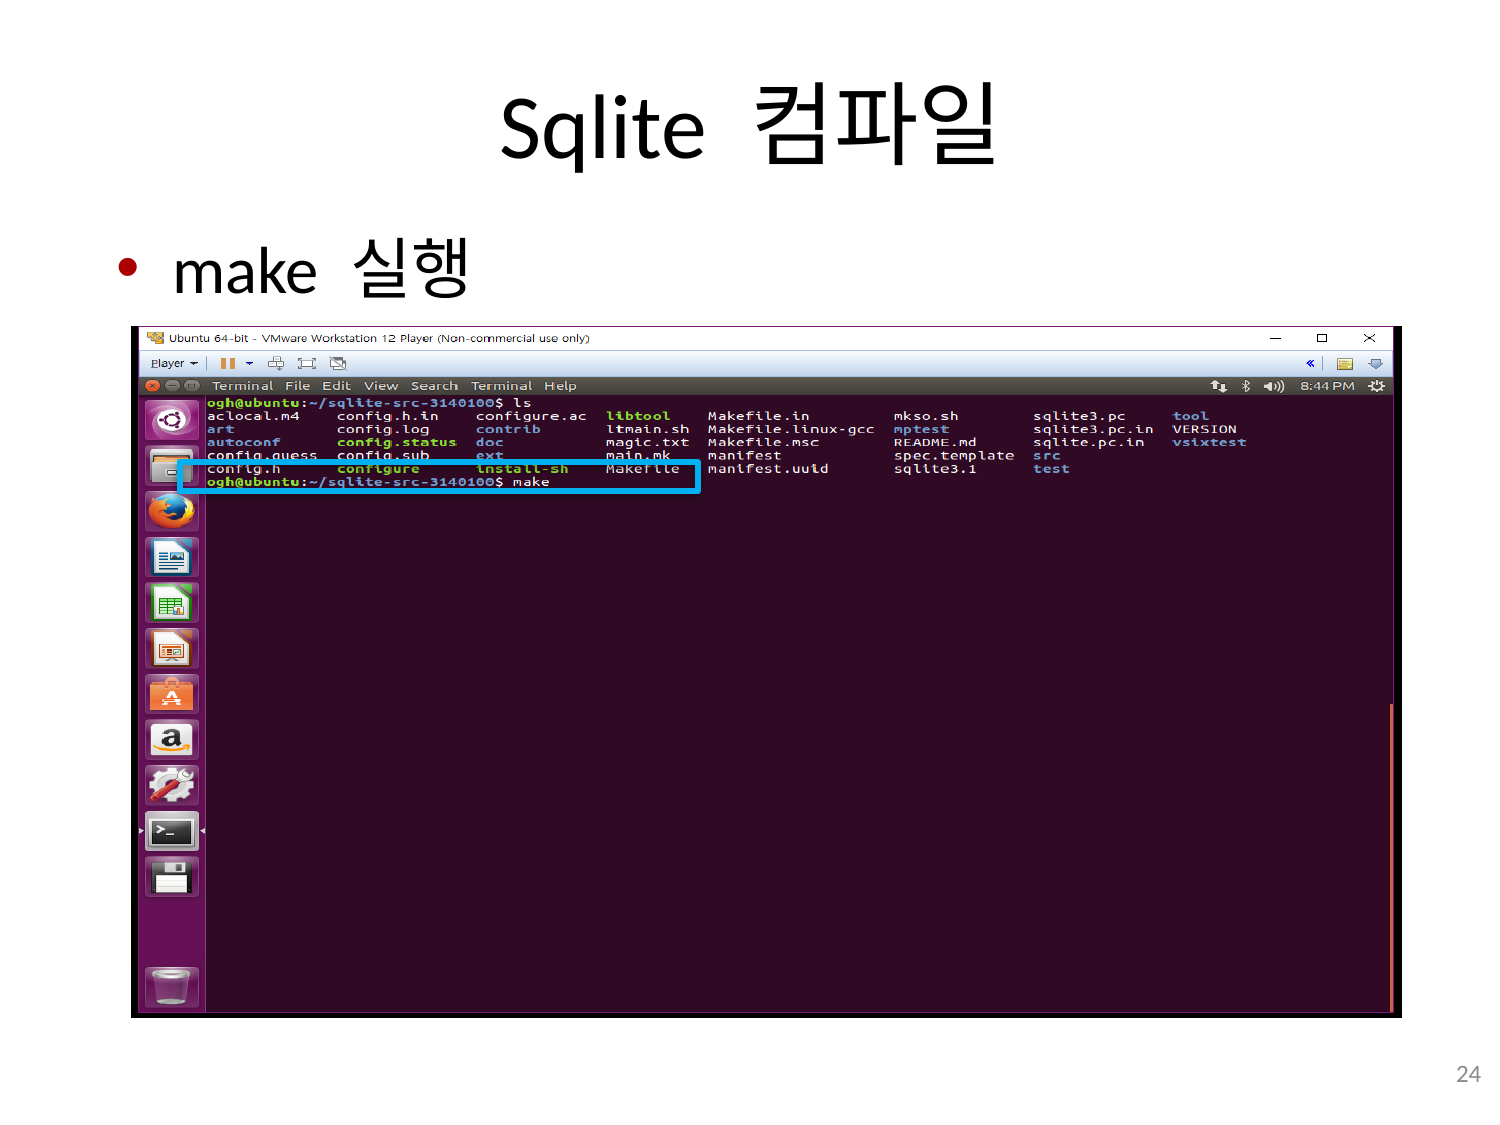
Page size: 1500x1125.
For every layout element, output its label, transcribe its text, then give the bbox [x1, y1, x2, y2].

title Sqlite 컴파일 [101, 45, 1402, 198]
picture [131, 326, 1402, 1018]
slide_number 24 [1146, 1042, 1497, 1103]
list make 실행 [101, 218, 1402, 1043]
